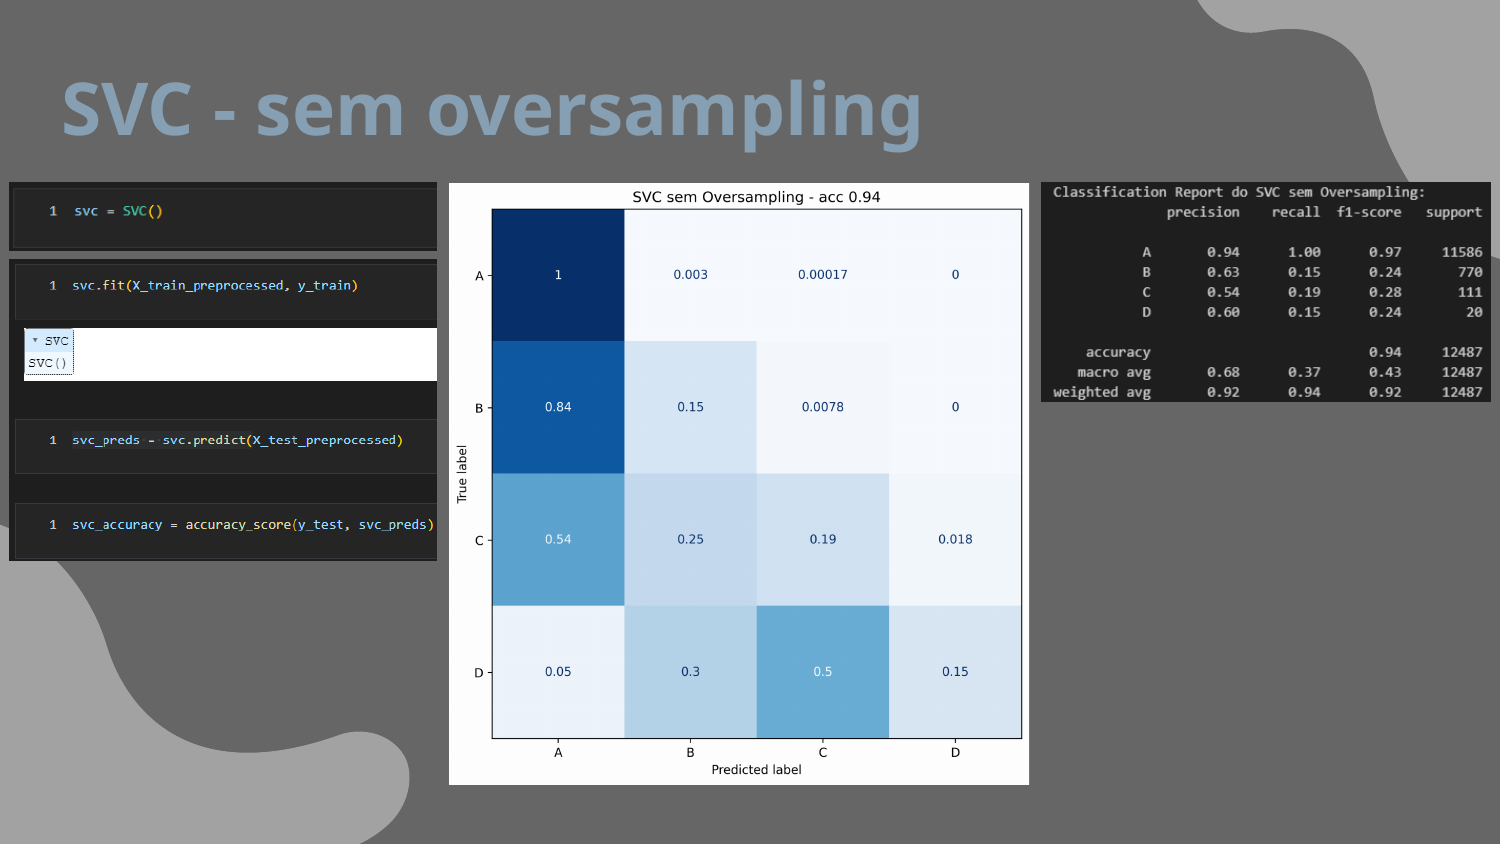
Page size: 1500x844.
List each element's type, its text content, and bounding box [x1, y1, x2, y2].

picture [1041, 182, 1492, 402]
picture [8, 182, 437, 252]
picture [8, 259, 437, 562]
title SVC - sem oversampling [46, 20, 1201, 192]
picture [448, 182, 1030, 785]
